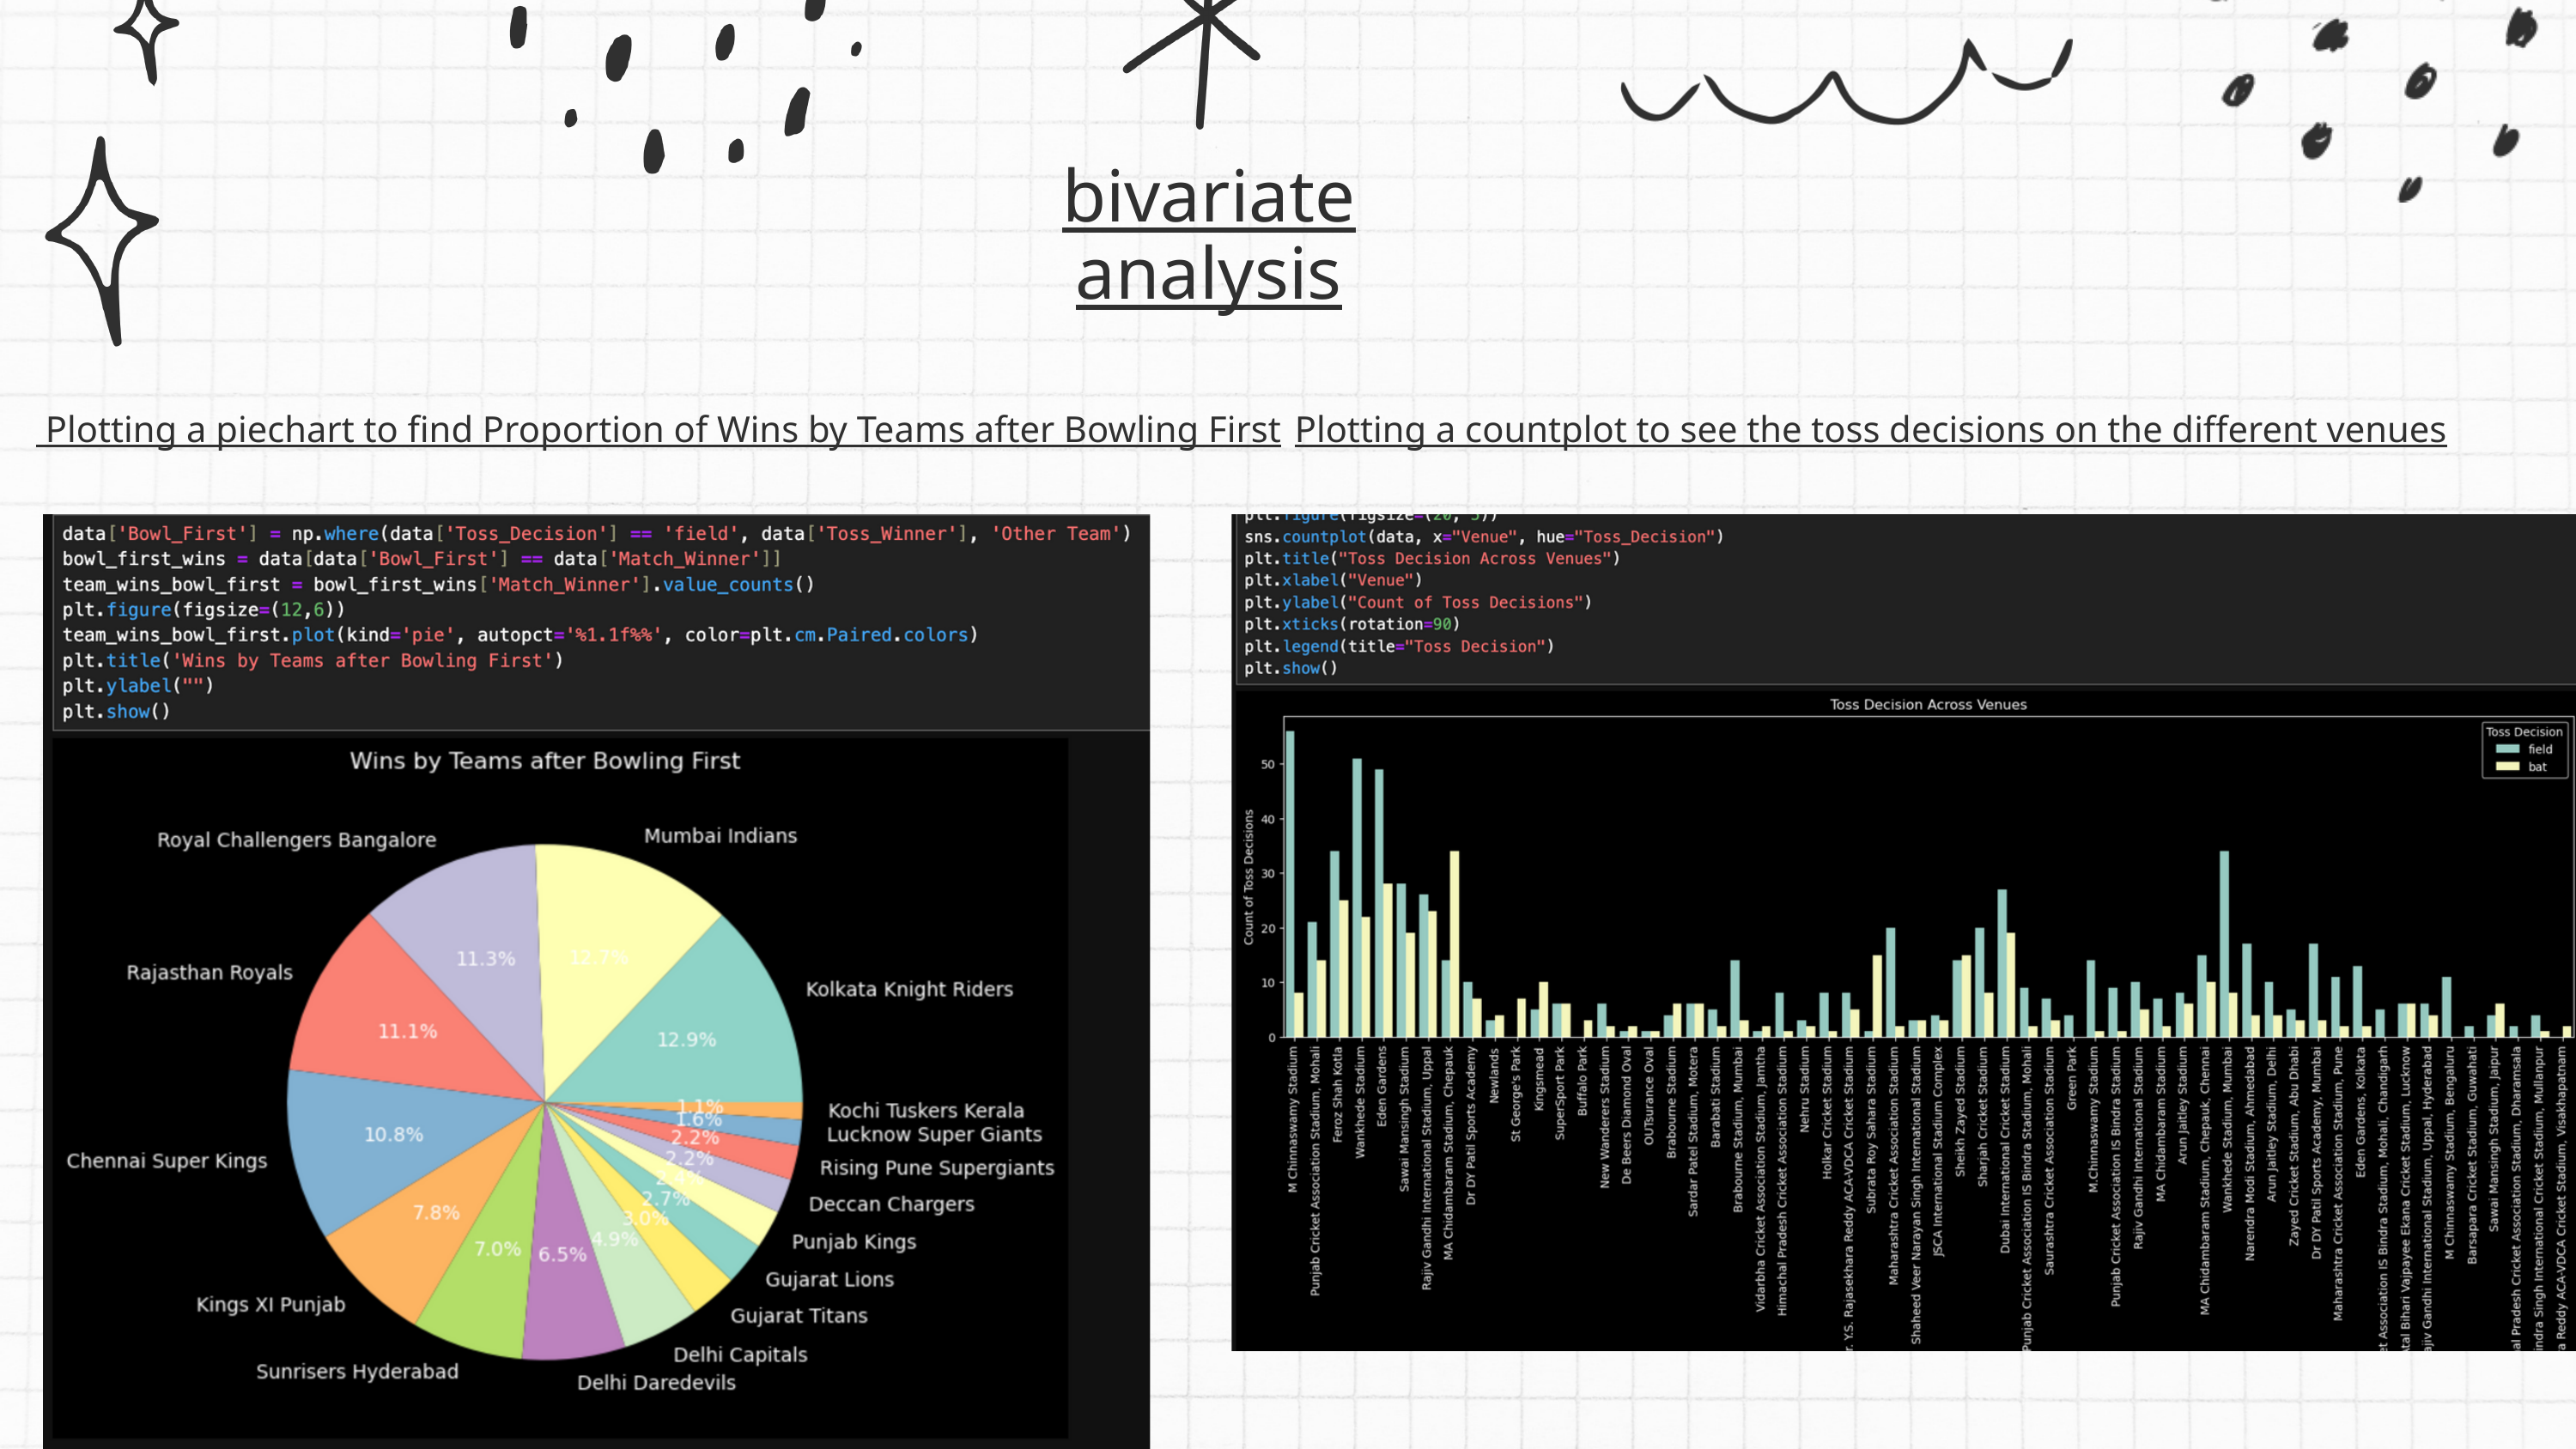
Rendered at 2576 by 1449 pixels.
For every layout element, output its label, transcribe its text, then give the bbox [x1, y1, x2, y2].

text_box [506, 0, 866, 175]
text_box Plotting a piechart to find Proportion of Wins by Teams after Bowling First [36, 410, 1288, 450]
text_box [0, 0, 2576, 1449]
text_box [1231, 514, 2576, 1351]
text_box [1122, 0, 1296, 130]
text_box [43, 514, 1151, 1449]
text_box [1620, 38, 2073, 130]
text_box Plotting a countplot to see the toss decisions on the different venues [1294, 410, 2537, 450]
text_box [43, 0, 180, 348]
text_box bivariate analysis [954, 159, 1463, 314]
text_box [2204, 0, 2576, 203]
